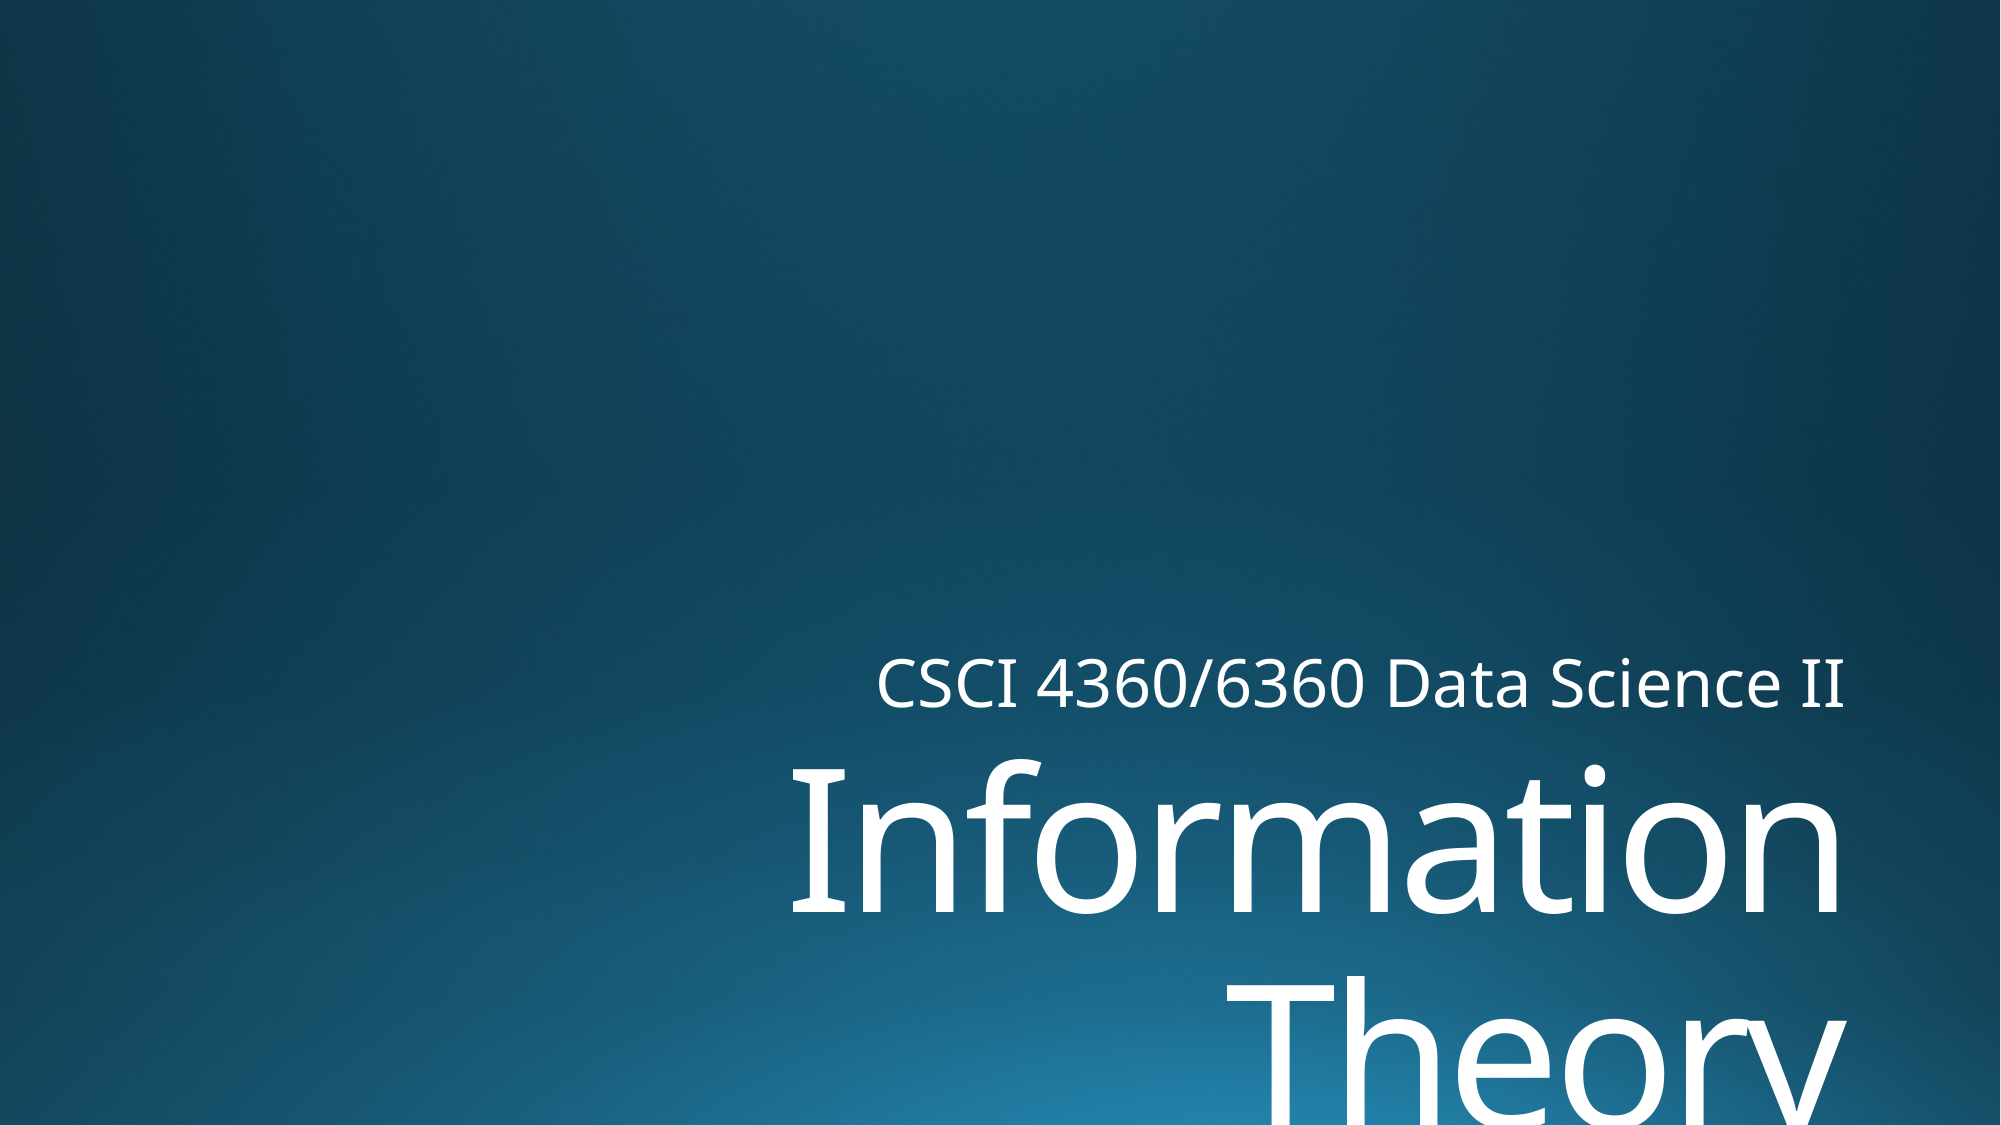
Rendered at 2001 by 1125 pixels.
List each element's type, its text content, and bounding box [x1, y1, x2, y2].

title Information Theory [362, 732, 1863, 1002]
picture [0, 0, 2001, 1125]
subtitle CSCI 4360/6360 Data Science II [362, 606, 1863, 730]
